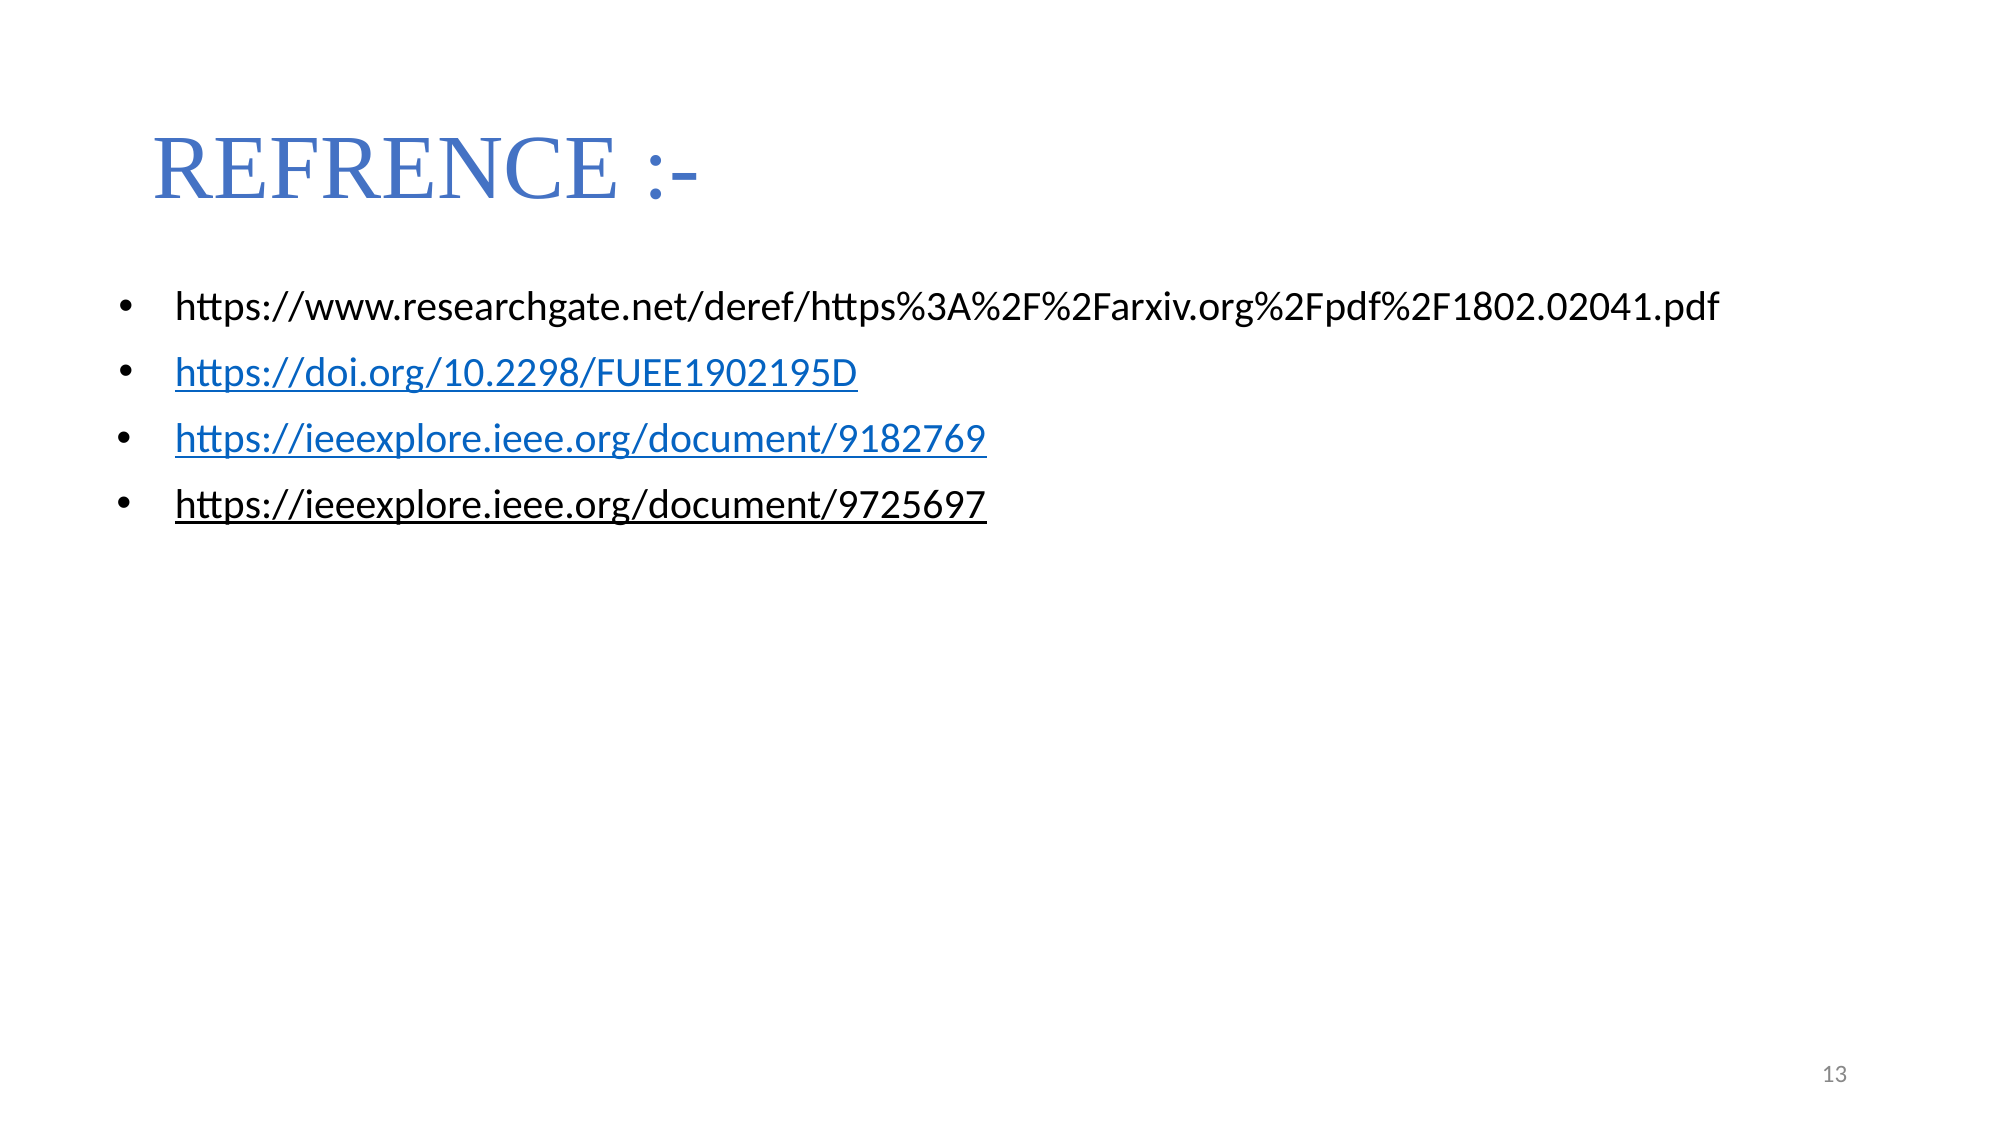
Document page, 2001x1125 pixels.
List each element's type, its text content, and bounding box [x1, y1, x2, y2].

title REFRENCE :- [137, 59, 1863, 278]
list https://www.researchgate.net/deref/https%3A%2F%2Farxiv.org%2Fpdf%2F1802.02041.pdf https://doi.org/10.2298/FUEE1902195D https://ieeexplore.ieee.org/document/9182769 https://ieeexplore.ieee.org/document/9725697 [84, 277, 1810, 992]
slide_number 13 [1412, 1042, 1863, 1103]
